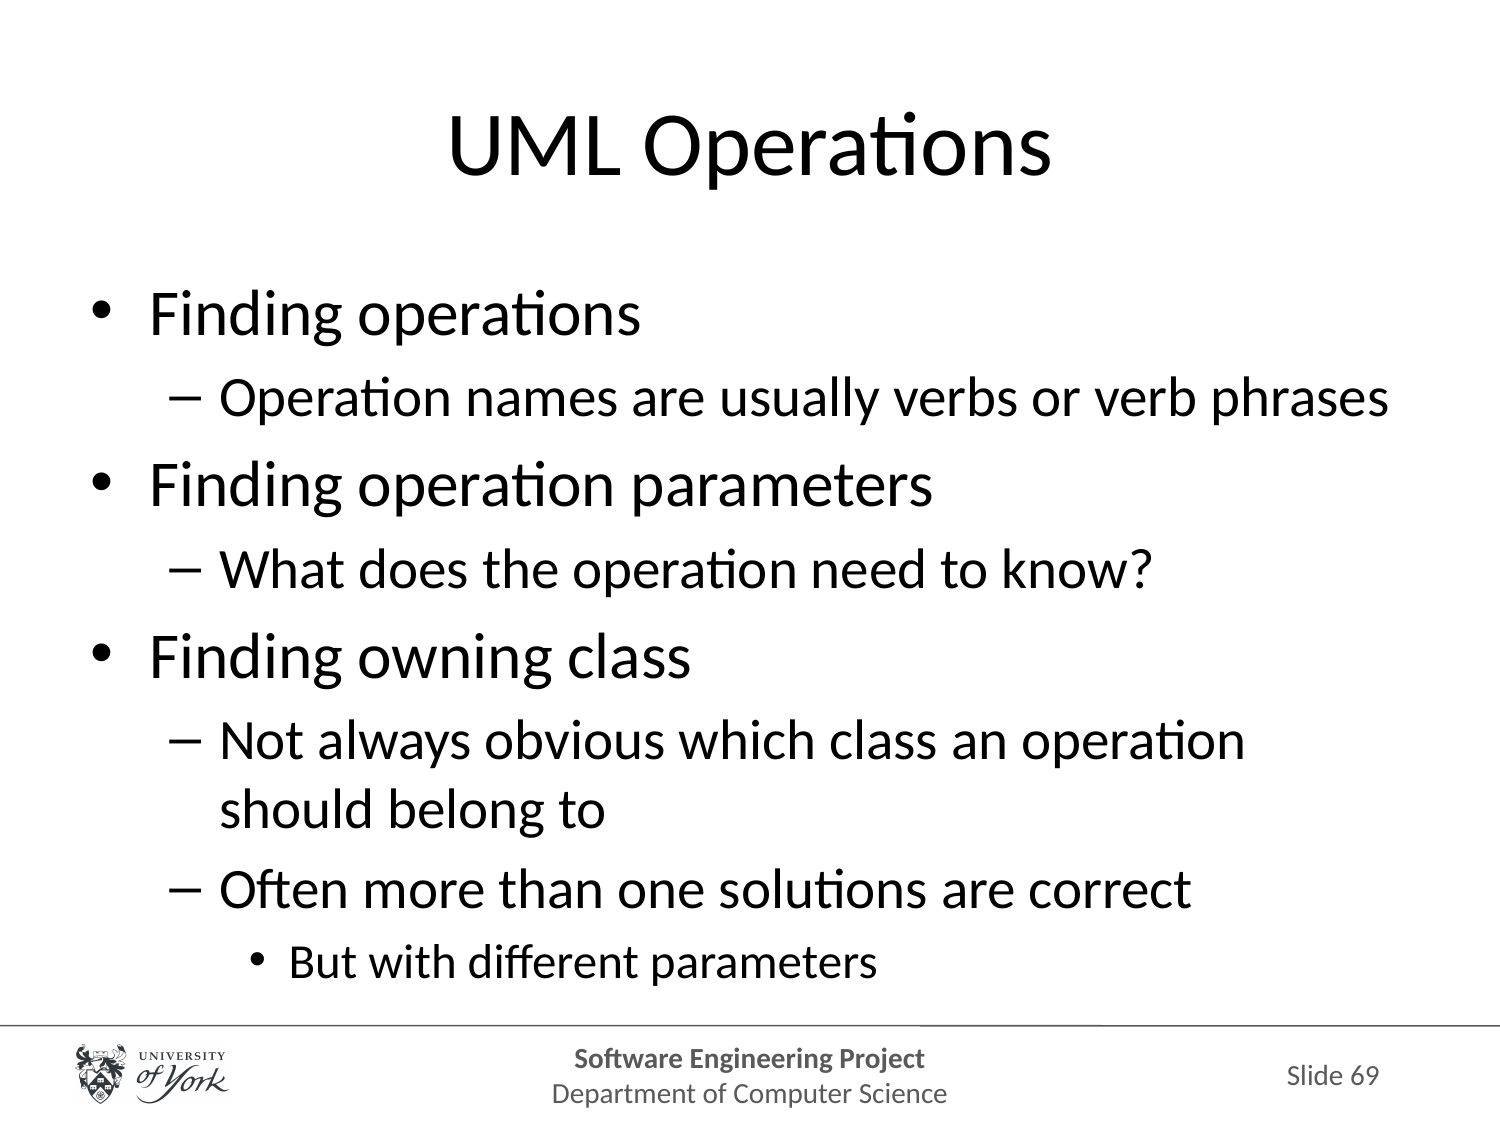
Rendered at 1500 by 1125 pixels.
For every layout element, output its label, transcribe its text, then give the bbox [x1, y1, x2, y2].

picture [75, 1044, 229, 1104]
list Finding operations Operation names are usually verbs or verb phrases Finding operation parameters What does the operation need to know? Finding owning class Not always obvious which class an operation should belong to Often more than one solutions are correct But with different parameters [75, 262, 1425, 1005]
title UML Operations [75, 45, 1425, 233]
